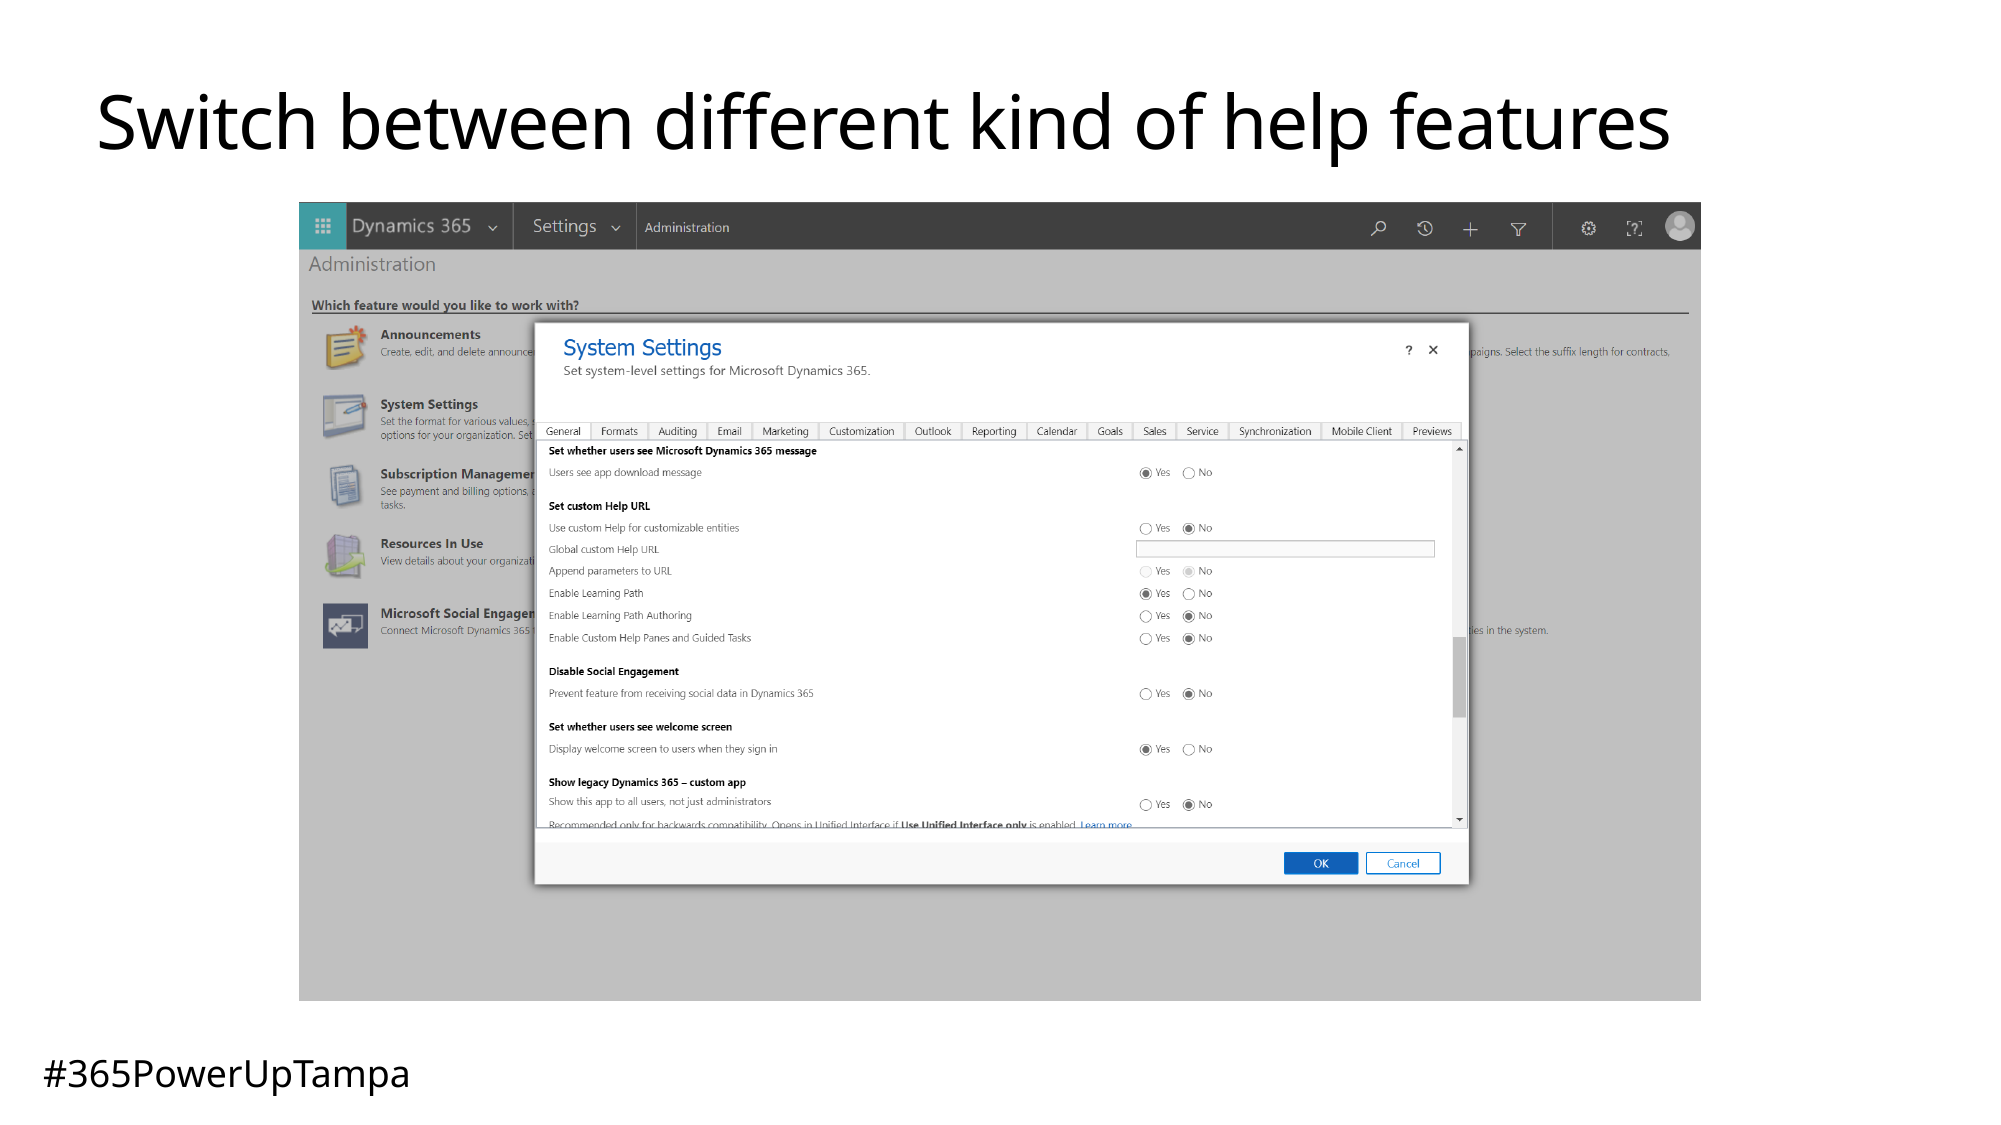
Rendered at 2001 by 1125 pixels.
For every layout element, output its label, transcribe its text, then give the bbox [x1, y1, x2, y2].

picture [299, 202, 1701, 1001]
title Switch between different kind of help features [96, 75, 1904, 166]
